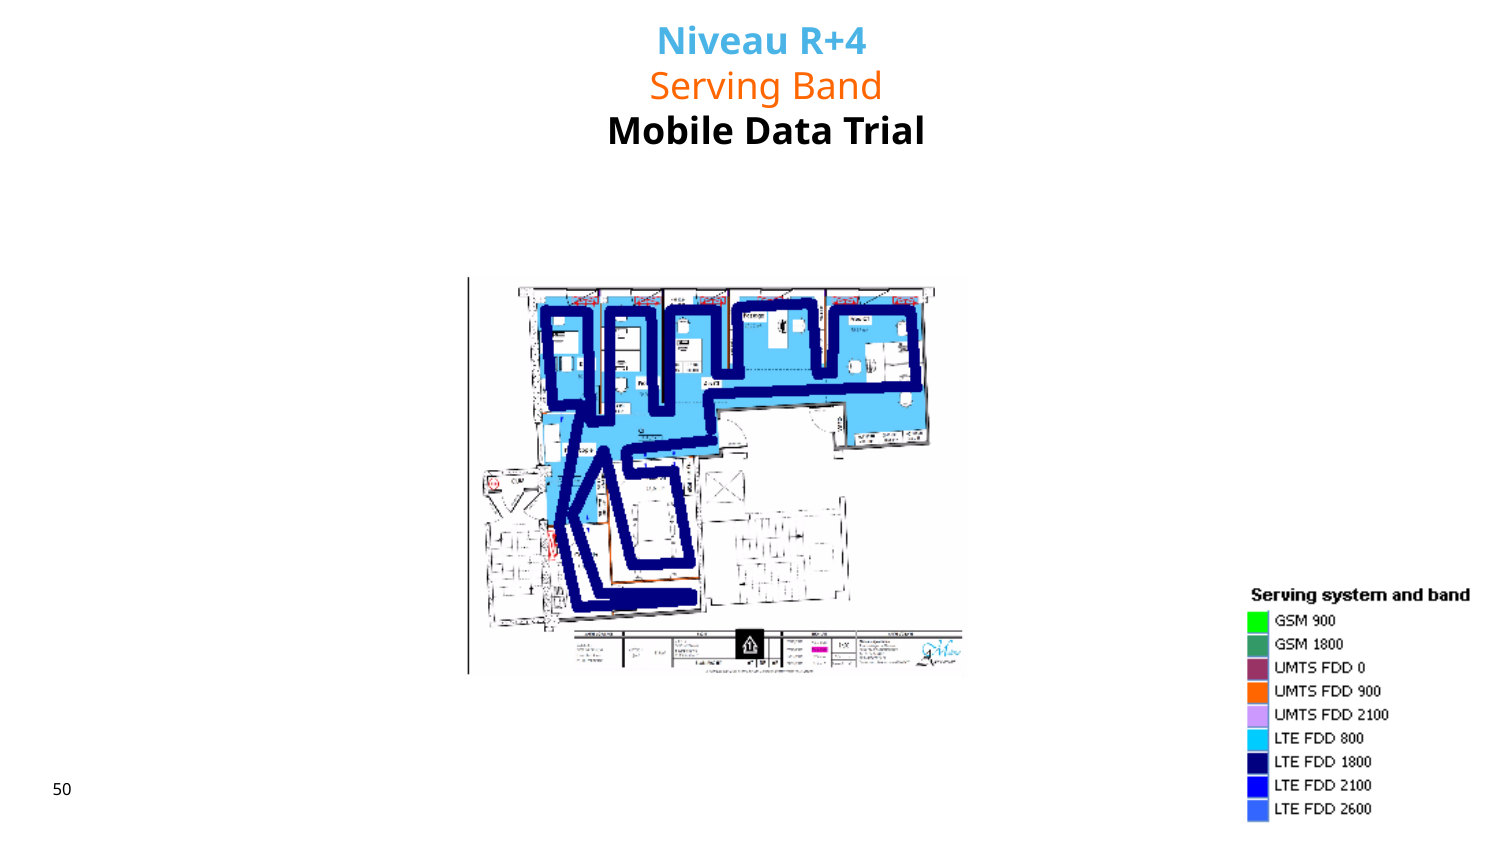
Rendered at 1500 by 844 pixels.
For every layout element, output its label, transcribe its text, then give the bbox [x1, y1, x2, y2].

picture [1245, 586, 1476, 827]
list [345, 228, 1118, 684]
text_box Niveau R+4 Serving Band Mobile Data Trial [187, 9, 1346, 125]
